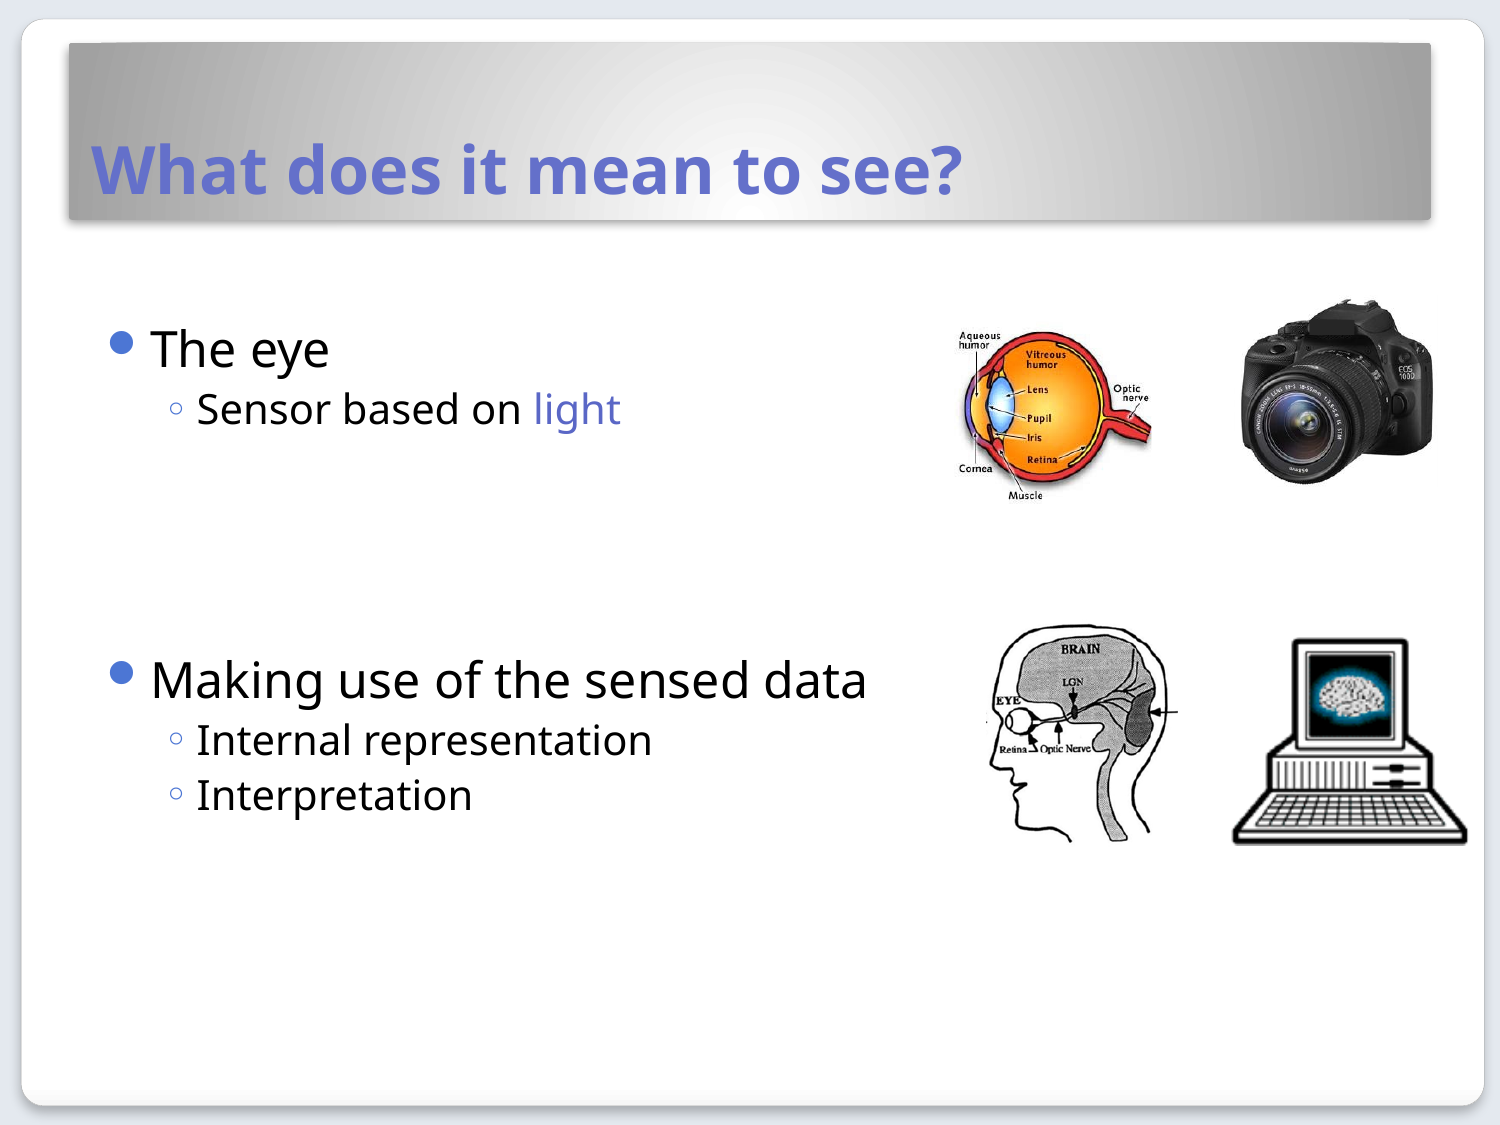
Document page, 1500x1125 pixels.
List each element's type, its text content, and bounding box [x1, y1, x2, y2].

text_box [1230, 636, 1471, 846]
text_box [1233, 289, 1438, 493]
title What does it mean to see? [76, 42, 1420, 216]
list The eye Sensor based on light Making use of the sensed data Internal representation Interpretation [76, 302, 1420, 1047]
text_box [954, 321, 1152, 508]
text_box [986, 615, 1178, 848]
